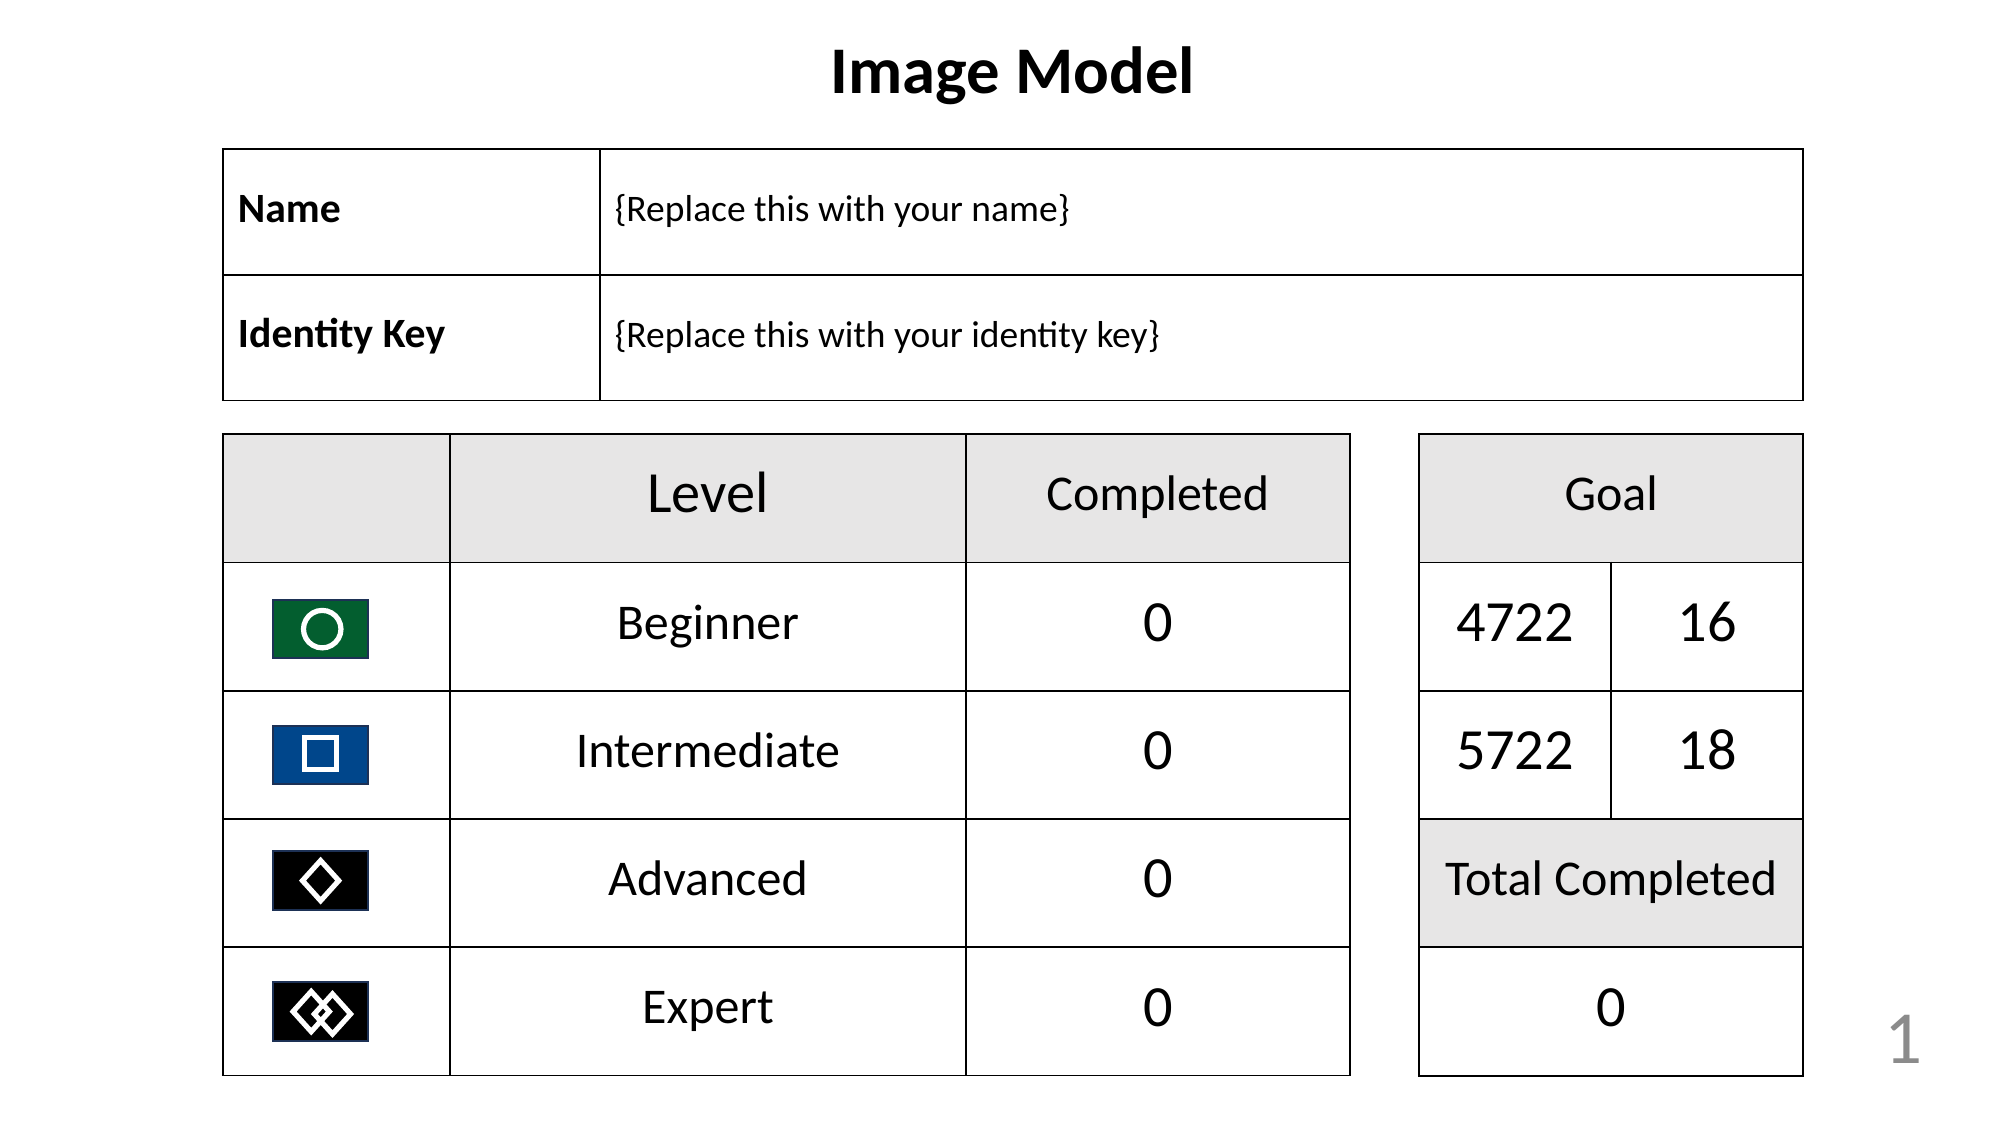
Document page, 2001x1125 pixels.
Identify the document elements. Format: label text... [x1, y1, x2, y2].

table_cell 0 [967, 820, 1349, 946]
table_header Completed [967, 435, 1349, 562]
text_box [273, 725, 369, 785]
text_box [272, 981, 369, 1042]
text_box [291, 989, 323, 1034]
table_header Level [451, 435, 965, 562]
table_cell Advanced [451, 820, 965, 946]
table_cell [224, 948, 449, 1075]
table_cell 0 [967, 948, 1349, 1075]
table_header Goal [1420, 435, 1802, 562]
table_cell 18 [1612, 692, 1802, 818]
table_cell Expert [451, 948, 965, 1075]
table_header Name [224, 150, 599, 274]
text_box [301, 859, 341, 903]
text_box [273, 599, 369, 659]
table_header [224, 435, 449, 562]
table_cell 0 [967, 692, 1349, 818]
table_header Total Completed [1420, 820, 1802, 946]
table_cell [224, 563, 449, 690]
text_box Image Model [222, 19, 1804, 115]
slide_number 1 [1750, 969, 1938, 1099]
table_cell Intermediate [451, 692, 965, 818]
table_cell Beginner [451, 563, 965, 690]
table_cell 0 [967, 563, 1349, 690]
table_cell Identity Key [224, 276, 599, 400]
table_cell 5722 [1420, 692, 1610, 818]
table_cell 0 [1420, 948, 1802, 1075]
text_box [312, 992, 353, 1036]
table_cell {Replace this with your identity key} [601, 276, 1802, 400]
table_header {Replace this with your name} [601, 150, 1802, 274]
table_cell 4722 [1420, 563, 1610, 690]
table_cell 16 [1612, 563, 1802, 690]
text_box [272, 850, 369, 911]
table_cell [224, 692, 449, 818]
table_cell [224, 820, 449, 946]
